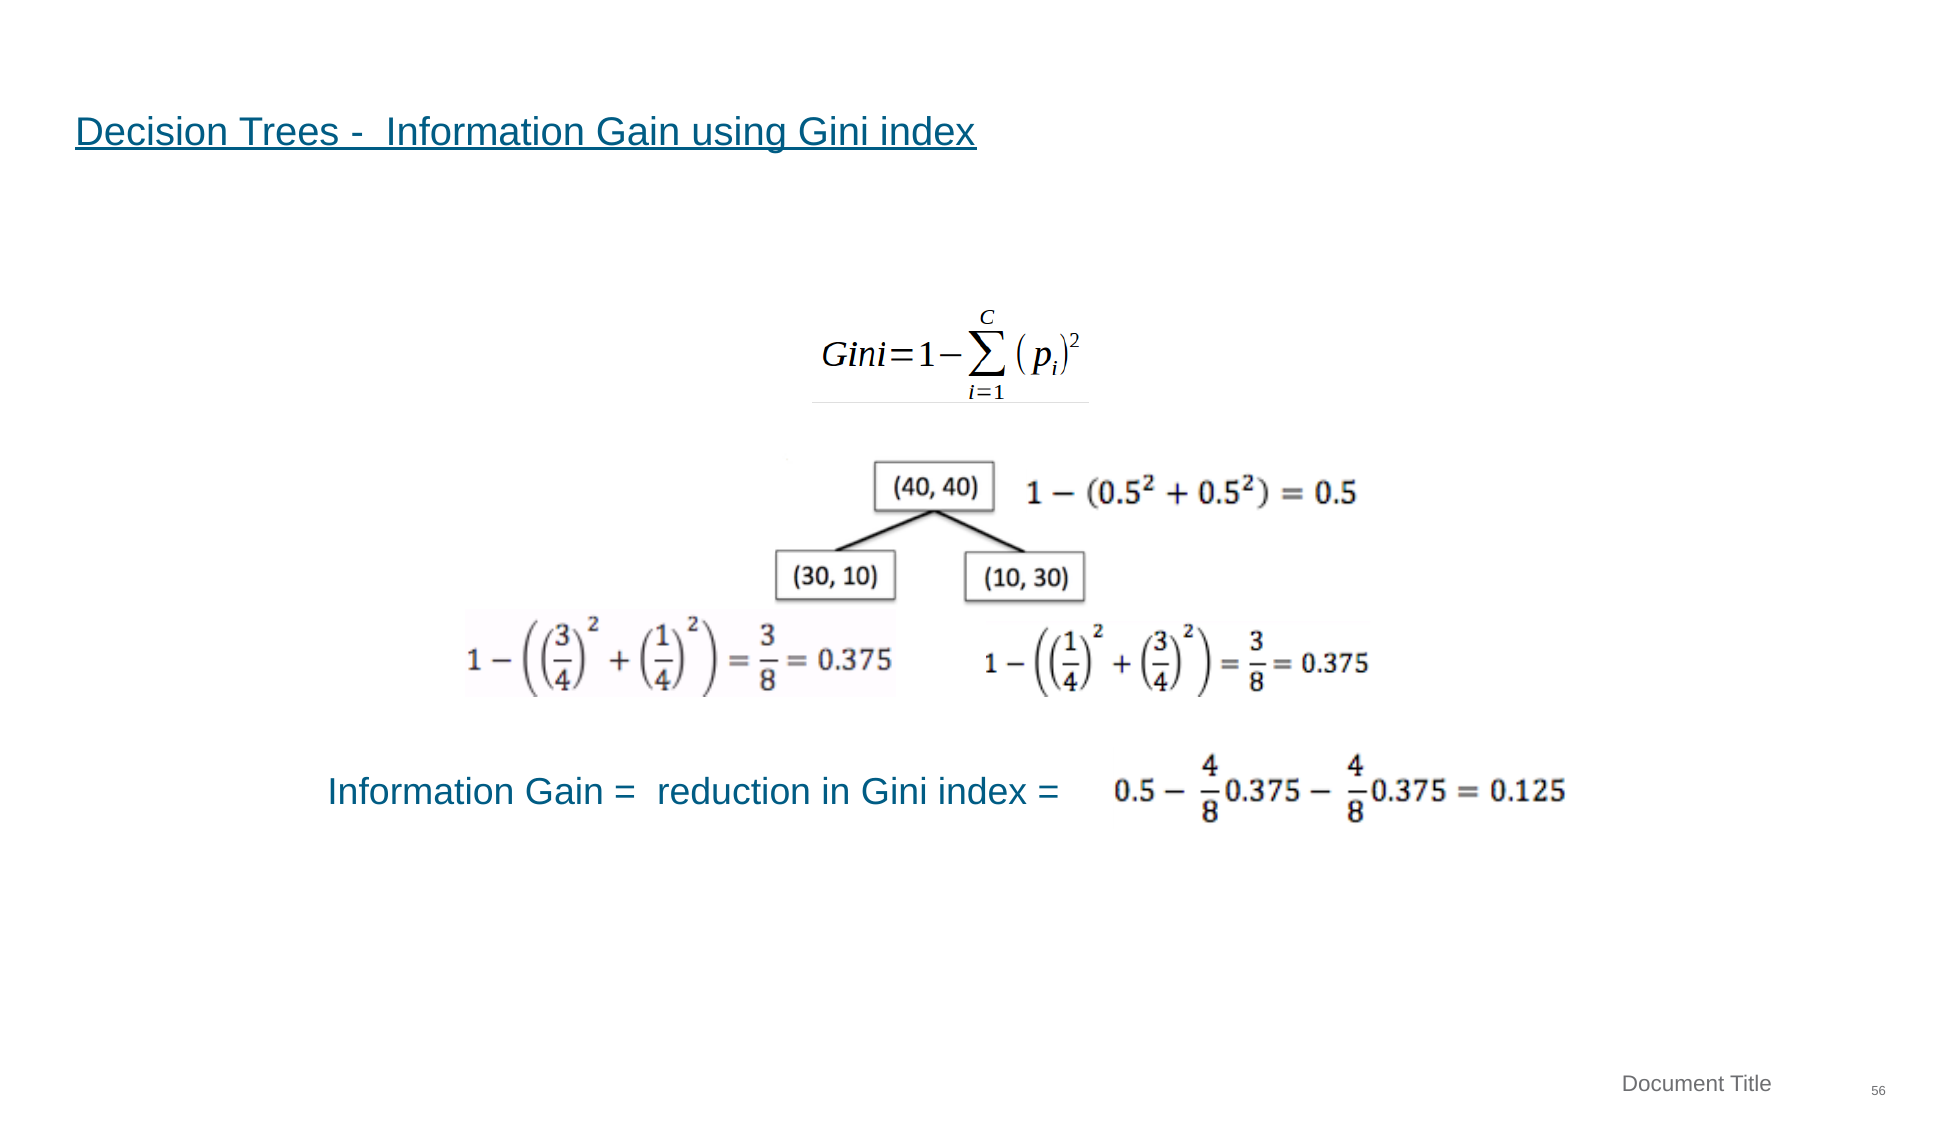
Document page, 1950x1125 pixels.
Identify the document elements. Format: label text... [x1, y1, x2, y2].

picture [811, 305, 1089, 403]
text_box Information Gain = reduction in Gini index = [312, 759, 1112, 819]
picture [465, 451, 1364, 697]
picture [986, 621, 1371, 697]
picture [1112, 747, 1569, 829]
list Decision Trees - Information Gain using Gini index [75, 110, 1425, 749]
